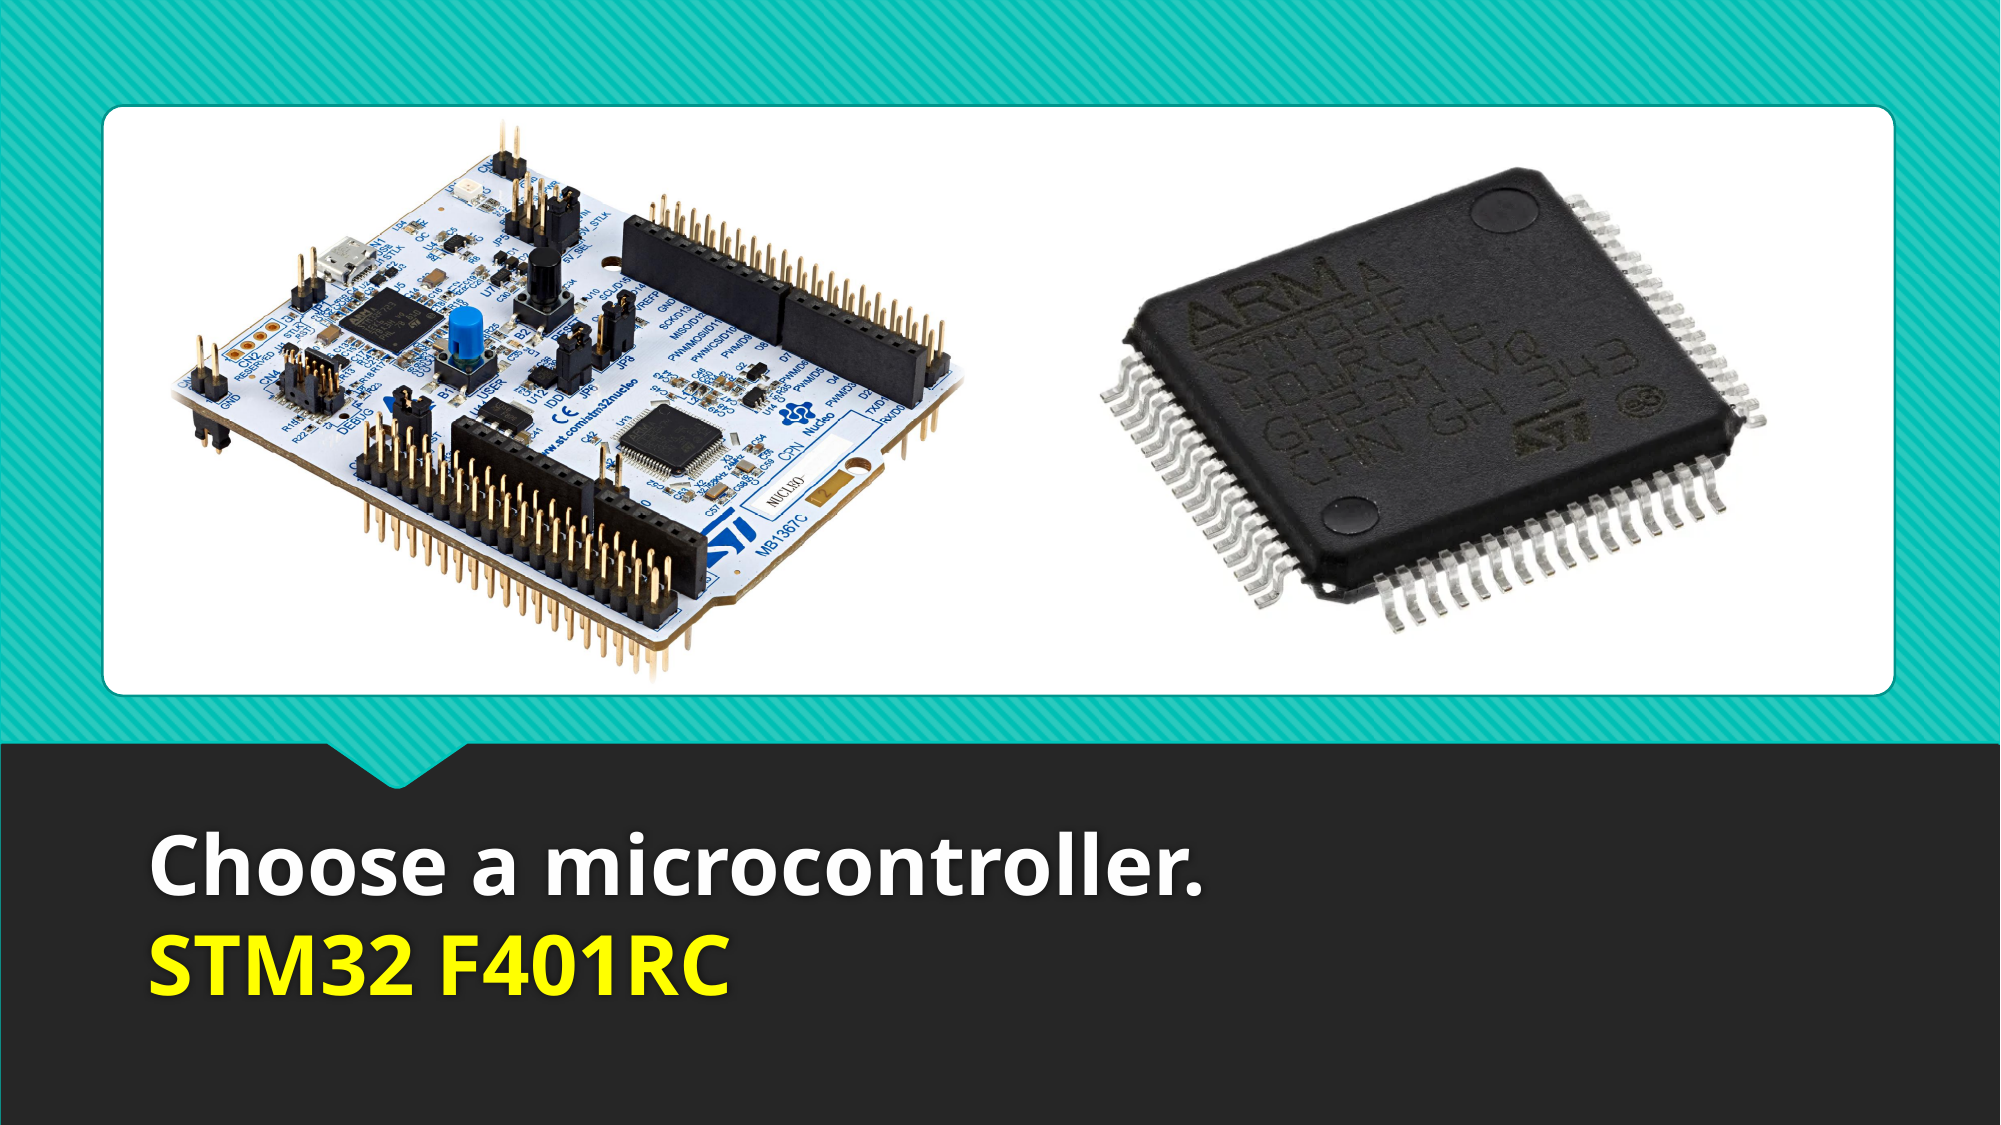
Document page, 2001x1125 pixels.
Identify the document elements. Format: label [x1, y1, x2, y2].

text_box [0, 0, 2000, 742]
text_box [0, 742, 2000, 1125]
picture [1076, 146, 1787, 655]
list [162, 110, 973, 692]
text_box [101, 104, 1897, 698]
